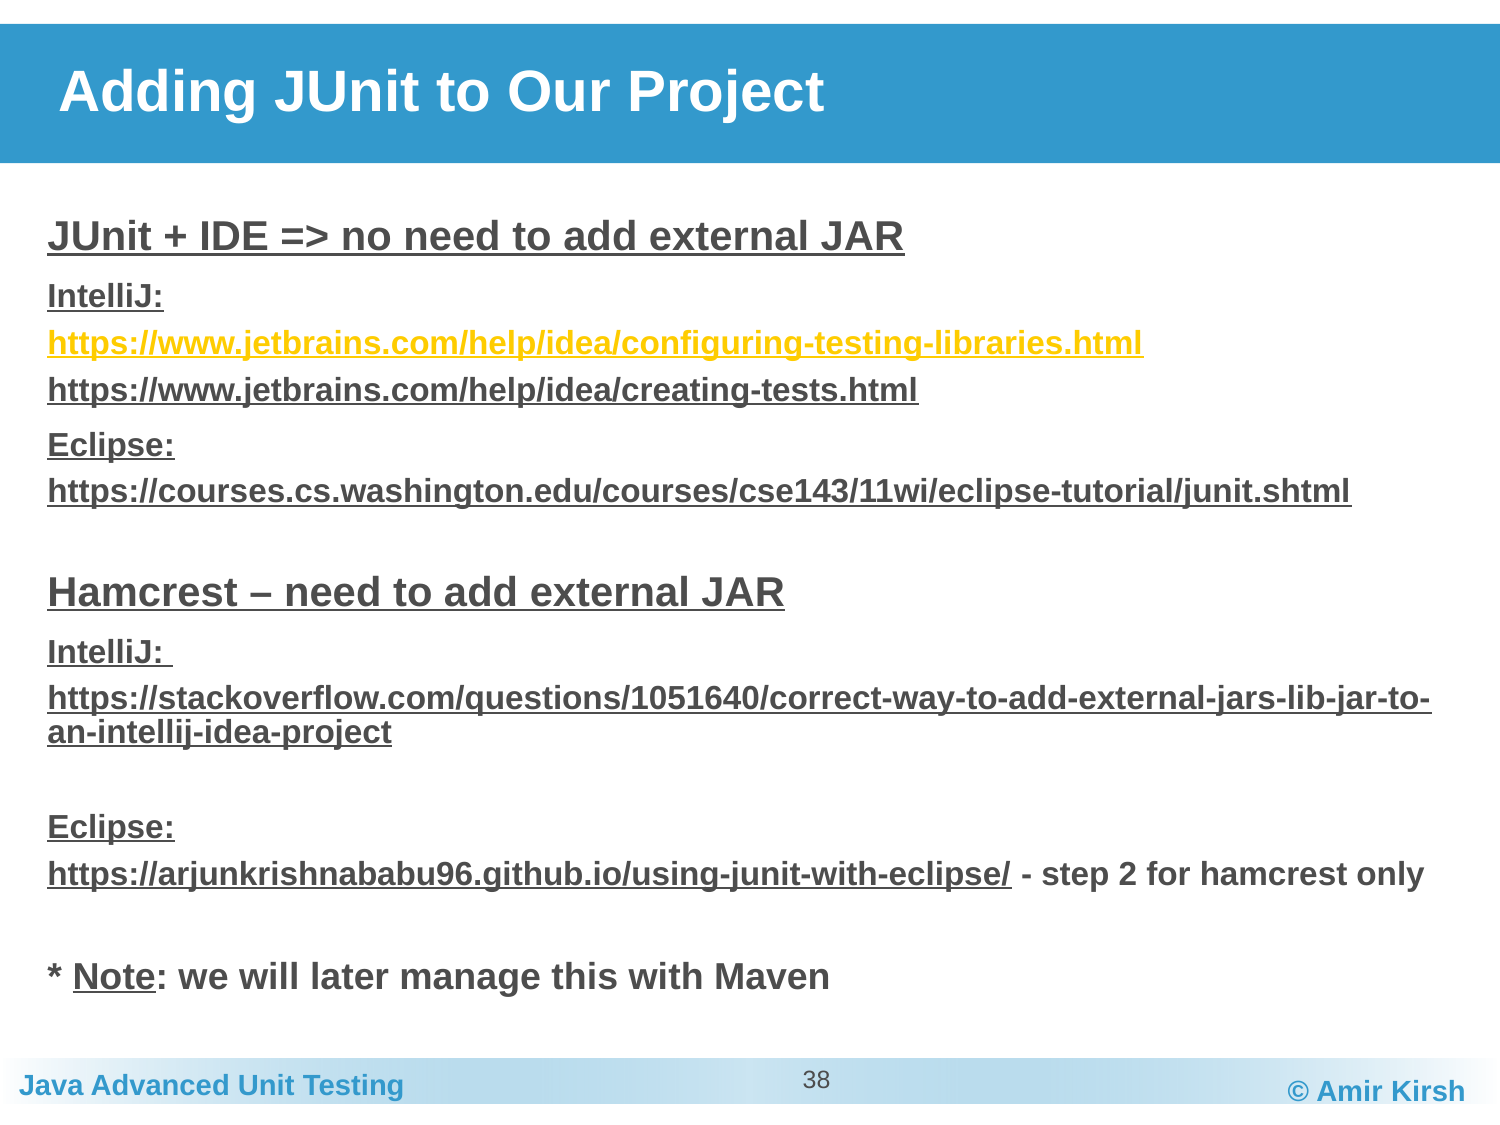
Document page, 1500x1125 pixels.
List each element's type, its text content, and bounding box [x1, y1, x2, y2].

title Adding JUnit to Our Project [0, 23, 1500, 164]
slide_number 38 [737, 1065, 897, 1113]
text_box JUnit + IDE => no need to add external JAR IntelliJ: https://www.jetbrains.com/help/idea/configuring-testing-libraries.html https://www.jetbrains.com/help/idea/creating-tests.html Eclipse: https://courses.cs.washington.edu/courses/cse143/11wi/eclipse-tutorial/junit.shtml Hamcrest – need to add external JAR IntelliJ: https://stackoverflow.com/questions/1051640/correct-way-to-add-external-jars-lib-jar-to-an-intellij-idea-project Eclipse: https://arjunkrishnababu96.github.io/using-junit-with-eclipse/ - step 2 for hamcrest only * Note: we will later manage this with Maven [47, 209, 1442, 1024]
